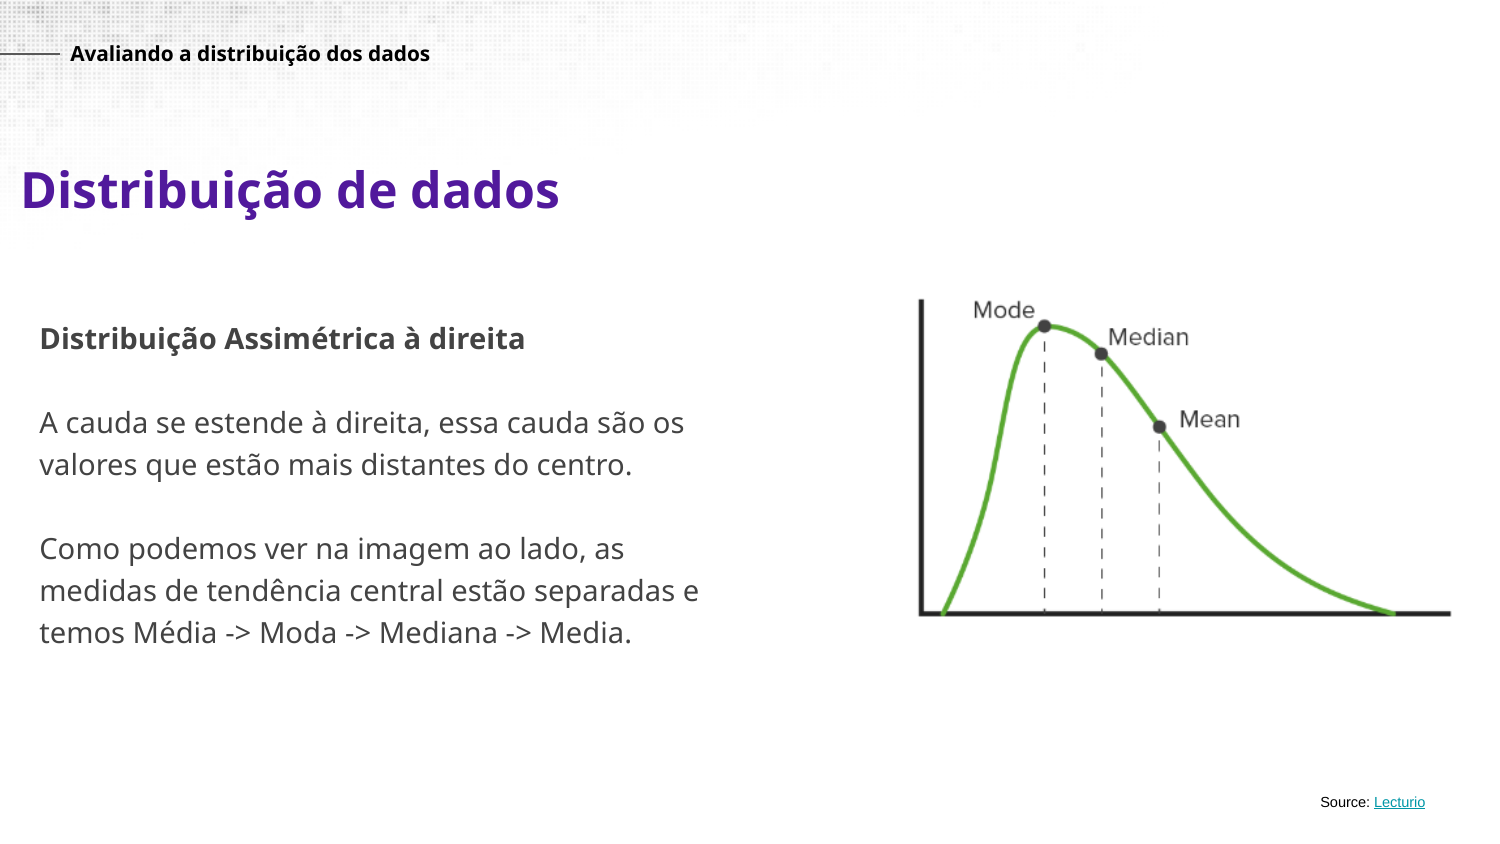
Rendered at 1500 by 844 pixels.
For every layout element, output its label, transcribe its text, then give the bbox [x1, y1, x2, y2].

text_box Source: Lecturio [1305, 783, 1484, 819]
picture [902, 284, 1465, 628]
text_box Distribuição Assimétrica à direita A cauda se estende à direita, essa cauda são os valores que estão mais distantes do centro. Como podemos ver na imagem ao lado, as medidas de tendência central estão separadas e temos Média -> Moda -> Mediana -> Media. [36, 310, 740, 784]
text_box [0, 0, 1500, 251]
